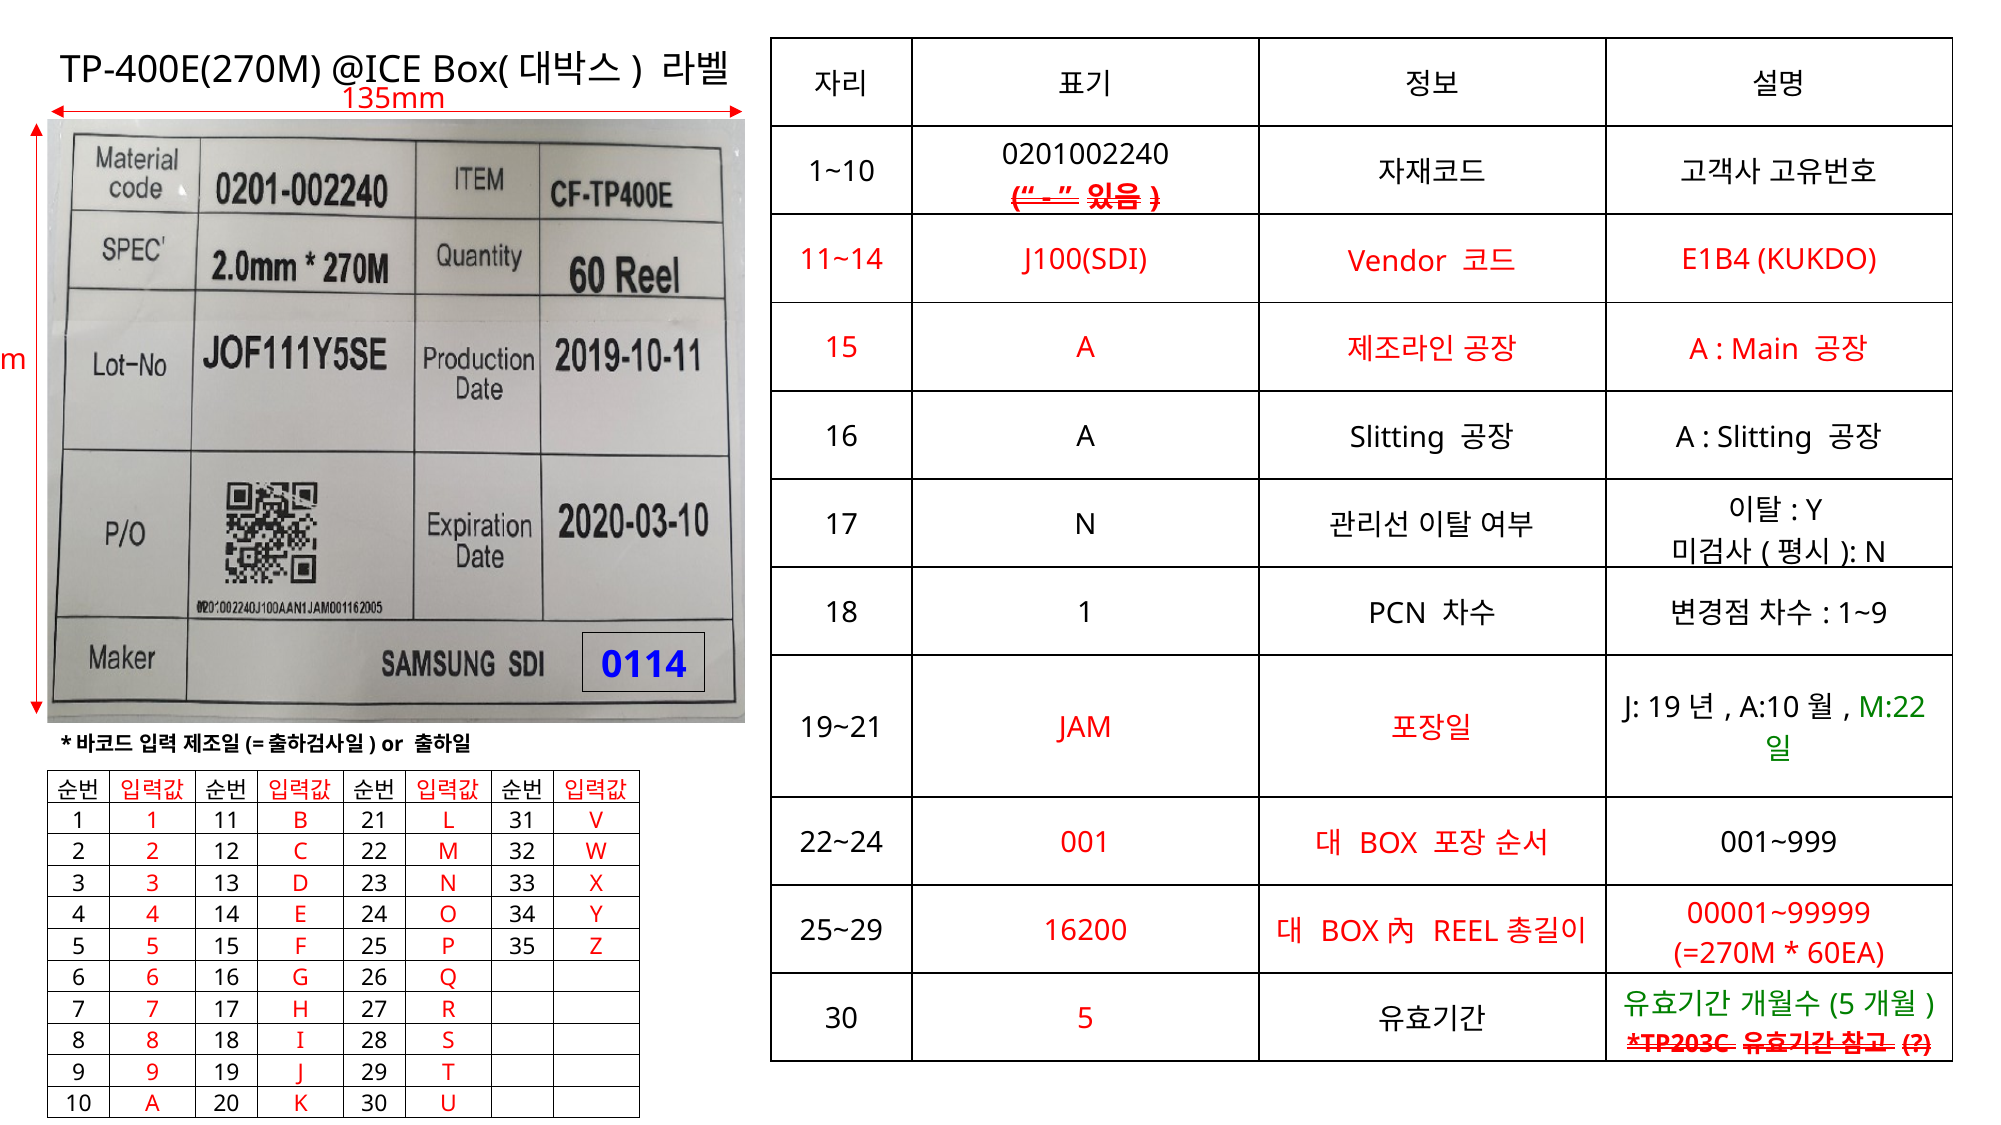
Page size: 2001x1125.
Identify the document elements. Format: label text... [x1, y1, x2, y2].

table_cell P [406, 929, 491, 960]
table_cell 이탈: Y 미검사(평시): N [1607, 480, 1952, 566]
table_cell 12 [196, 834, 257, 865]
table_cell J: 19년, A:10월, M:22일 [1607, 656, 1952, 796]
table_cell 제조라인 공장 [1260, 303, 1605, 390]
table_cell [492, 961, 553, 991]
table_cell 33 [492, 866, 553, 896]
table_cell 7 [110, 992, 195, 1023]
table_cell 2 [48, 834, 109, 865]
table_header 순번 [344, 771, 405, 802]
table_cell 5 [913, 974, 1258, 1060]
table_cell 6 [110, 961, 195, 991]
table_cell 16 [772, 392, 911, 478]
table_cell 35 [492, 929, 553, 960]
table_cell Vendor 코드 [1260, 215, 1605, 302]
table_cell 19 [196, 1055, 257, 1086]
table_cell Slitting 공장 [1260, 392, 1605, 478]
table_cell 27 [344, 992, 405, 1023]
picture [94, 72, 698, 111]
table_cell 14 [196, 897, 257, 928]
table_cell B [258, 803, 343, 833]
table_cell 24 [344, 897, 405, 928]
table_cell V [554, 803, 639, 833]
table_cell 17 [196, 992, 257, 1023]
table_cell E1B4 (KUKDO) [1607, 215, 1952, 302]
table_cell A : Main 공장 [1607, 303, 1952, 390]
table_cell 포장일 [1260, 656, 1605, 796]
table_cell Y [554, 897, 639, 928]
table_cell [554, 1087, 639, 1117]
table_cell I [258, 1024, 343, 1054]
table_cell 7 [48, 992, 109, 1023]
table_cell 001~999 [1607, 798, 1952, 884]
table_cell J [258, 1055, 343, 1086]
table_cell [492, 1087, 553, 1117]
table_cell 001 [913, 798, 1258, 884]
table_cell 대 BOX 포장 순서 [1260, 798, 1605, 884]
table_header 표기 [913, 39, 1258, 125]
table_cell 대 BOX內 REEL총길이 [1260, 886, 1605, 972]
table_cell D [258, 866, 343, 896]
table_cell 17 [772, 480, 911, 566]
table_cell [492, 1024, 553, 1054]
table_cell M [406, 834, 491, 865]
table_cell [492, 1055, 553, 1086]
table_cell Q [406, 961, 491, 991]
table_cell E [258, 897, 343, 928]
table_cell 고객사 고유번호 [1607, 127, 1952, 213]
table_cell 3 [110, 866, 195, 896]
text_box 90mm [0, 332, 36, 383]
table_cell 30 [772, 974, 911, 1060]
table_header 순번 [492, 771, 553, 802]
table_cell JAM [913, 656, 1258, 796]
table_cell 유효기간 [1260, 974, 1605, 1060]
table_cell 9 [48, 1055, 109, 1086]
table_cell 18 [772, 568, 911, 654]
text_box 90mm [37, 332, 42, 383]
table_cell 22~24 [772, 798, 911, 884]
table_cell N [913, 480, 1258, 566]
table_cell 유효기간 개월수(5개월) *TP203C 유효기간 참고 (?) [1607, 974, 1952, 1060]
table_cell A [110, 1087, 195, 1117]
table_cell U [406, 1087, 491, 1117]
table_header 입력값 [258, 771, 343, 802]
table_cell 0201002240 (“ - ” 있음) [913, 127, 1258, 213]
table_cell 22 [344, 834, 405, 865]
table_cell C [258, 834, 343, 865]
table_cell 23 [344, 866, 405, 896]
table_cell A : Slitting 공장 [1607, 392, 1952, 478]
table_cell L [406, 803, 491, 833]
table_cell W [554, 834, 639, 865]
table_header 자리 [772, 39, 911, 125]
table_cell R [406, 992, 491, 1023]
table_cell 자재코드 [1260, 127, 1605, 213]
table_cell S [406, 1024, 491, 1054]
table_header 순번 [196, 771, 257, 802]
table_cell [554, 992, 639, 1023]
table_cell O [406, 897, 491, 928]
table_cell H [258, 992, 343, 1023]
table_cell G [258, 961, 343, 991]
text_box TP-400E(270M) @ICE Box(대박스) 라벨 [45, 37, 745, 98]
table_cell 15 [196, 929, 257, 960]
table_cell A [913, 392, 1258, 478]
text_box *바코드 입력 제조일(=출하검사일) or 출하일 [45, 723, 94, 764]
table_cell 31 [492, 803, 553, 833]
table_cell 1 [48, 803, 109, 833]
table_cell N [406, 866, 491, 896]
table_cell 25 [344, 929, 405, 960]
table_header 입력값 [554, 771, 639, 802]
table_cell 26 [344, 961, 405, 991]
table_cell [554, 1024, 639, 1054]
table_header 설명 [1607, 39, 1952, 125]
table_cell A [913, 303, 1258, 390]
table_cell K [258, 1087, 343, 1117]
table_cell 11~14 [772, 215, 911, 302]
table_cell 6 [48, 961, 109, 991]
table_cell F [258, 929, 343, 960]
table_cell PCN 차수 [1260, 568, 1605, 654]
table_cell 5 [48, 929, 109, 960]
table_cell 29 [344, 1055, 405, 1086]
table_cell 4 [110, 897, 195, 928]
table_header 입력값 [406, 771, 491, 802]
table_cell 15 [772, 303, 911, 390]
table_cell 19~21 [772, 656, 911, 796]
table_cell 변경점 차수: 1~9 [1607, 568, 1952, 654]
table_cell 2 [110, 834, 195, 865]
table_header 입력값 [110, 771, 195, 802]
table_cell 10 [48, 1087, 109, 1117]
table_cell 1~10 [772, 127, 911, 213]
table_cell 16200 [913, 886, 1258, 972]
table_cell 30 [344, 1087, 405, 1117]
table_cell 13 [196, 866, 257, 896]
table_cell 5 [110, 929, 195, 960]
table_cell 18 [196, 1024, 257, 1054]
table_cell 00001~99999 (=270M * 60EA) [1607, 886, 1952, 972]
table_cell [492, 992, 553, 1023]
table_cell 1 [913, 568, 1258, 654]
table_cell 32 [492, 834, 553, 865]
text_box 0114 [698, 632, 705, 692]
table_header 정보 [1260, 39, 1605, 125]
table_cell J100(SDI) [913, 215, 1258, 302]
table_cell Z [554, 929, 639, 960]
table_cell 20 [196, 1087, 257, 1117]
table_header 순번 [48, 771, 109, 802]
table_cell 1 [110, 803, 195, 833]
table_cell 11 [196, 803, 257, 833]
table_cell 21 [344, 803, 405, 833]
table_cell [554, 1055, 639, 1086]
table_cell 34 [492, 897, 553, 928]
table_cell 관리선 이탈 여부 [1260, 480, 1605, 566]
table_cell 25~29 [772, 886, 911, 972]
table_cell 9 [110, 1055, 195, 1086]
table_cell 4 [48, 897, 109, 928]
table_cell T [406, 1055, 491, 1086]
table_cell 16 [196, 961, 257, 991]
table_cell X [554, 866, 639, 896]
table_cell 3 [48, 866, 109, 896]
table_cell 28 [344, 1024, 405, 1054]
picture [47, 112, 745, 770]
table_cell [554, 961, 639, 991]
table_cell 8 [48, 1024, 109, 1054]
table_cell 8 [110, 1024, 195, 1054]
